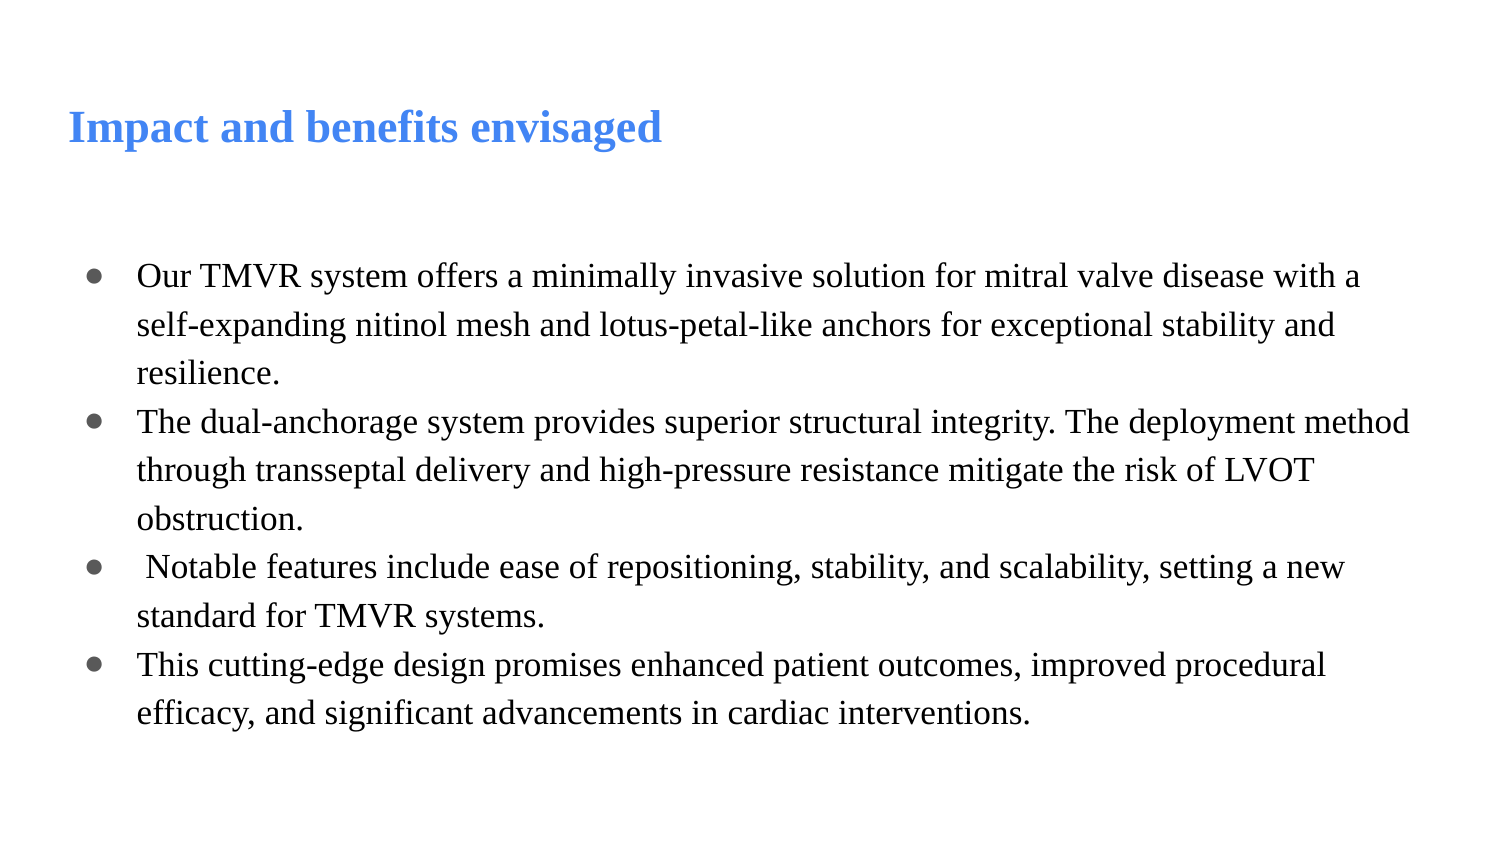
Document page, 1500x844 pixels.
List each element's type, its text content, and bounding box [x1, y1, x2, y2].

title Impact and benefits envisaged [51, 72, 1449, 167]
list Our TMVR system offers a minimally invasive solution for mitral valve disease with a self-expanding nitinol mesh and lotus-petal-like anchors for exceptional stability and resilience. The dual-anchorage system provides superior structural integrity. The deployment method through transseptal delivery and high-pressure resistance mitigate the risk of LVOT obstruction. Notable features include ease of repositioning, stability, and scalability, setting a new standard for TMVR systems. This cutting-edge design promises enhanced patient outcomes, improved procedural efficacy, and significant advancements in cardiac interventions. [51, 189, 1449, 750]
